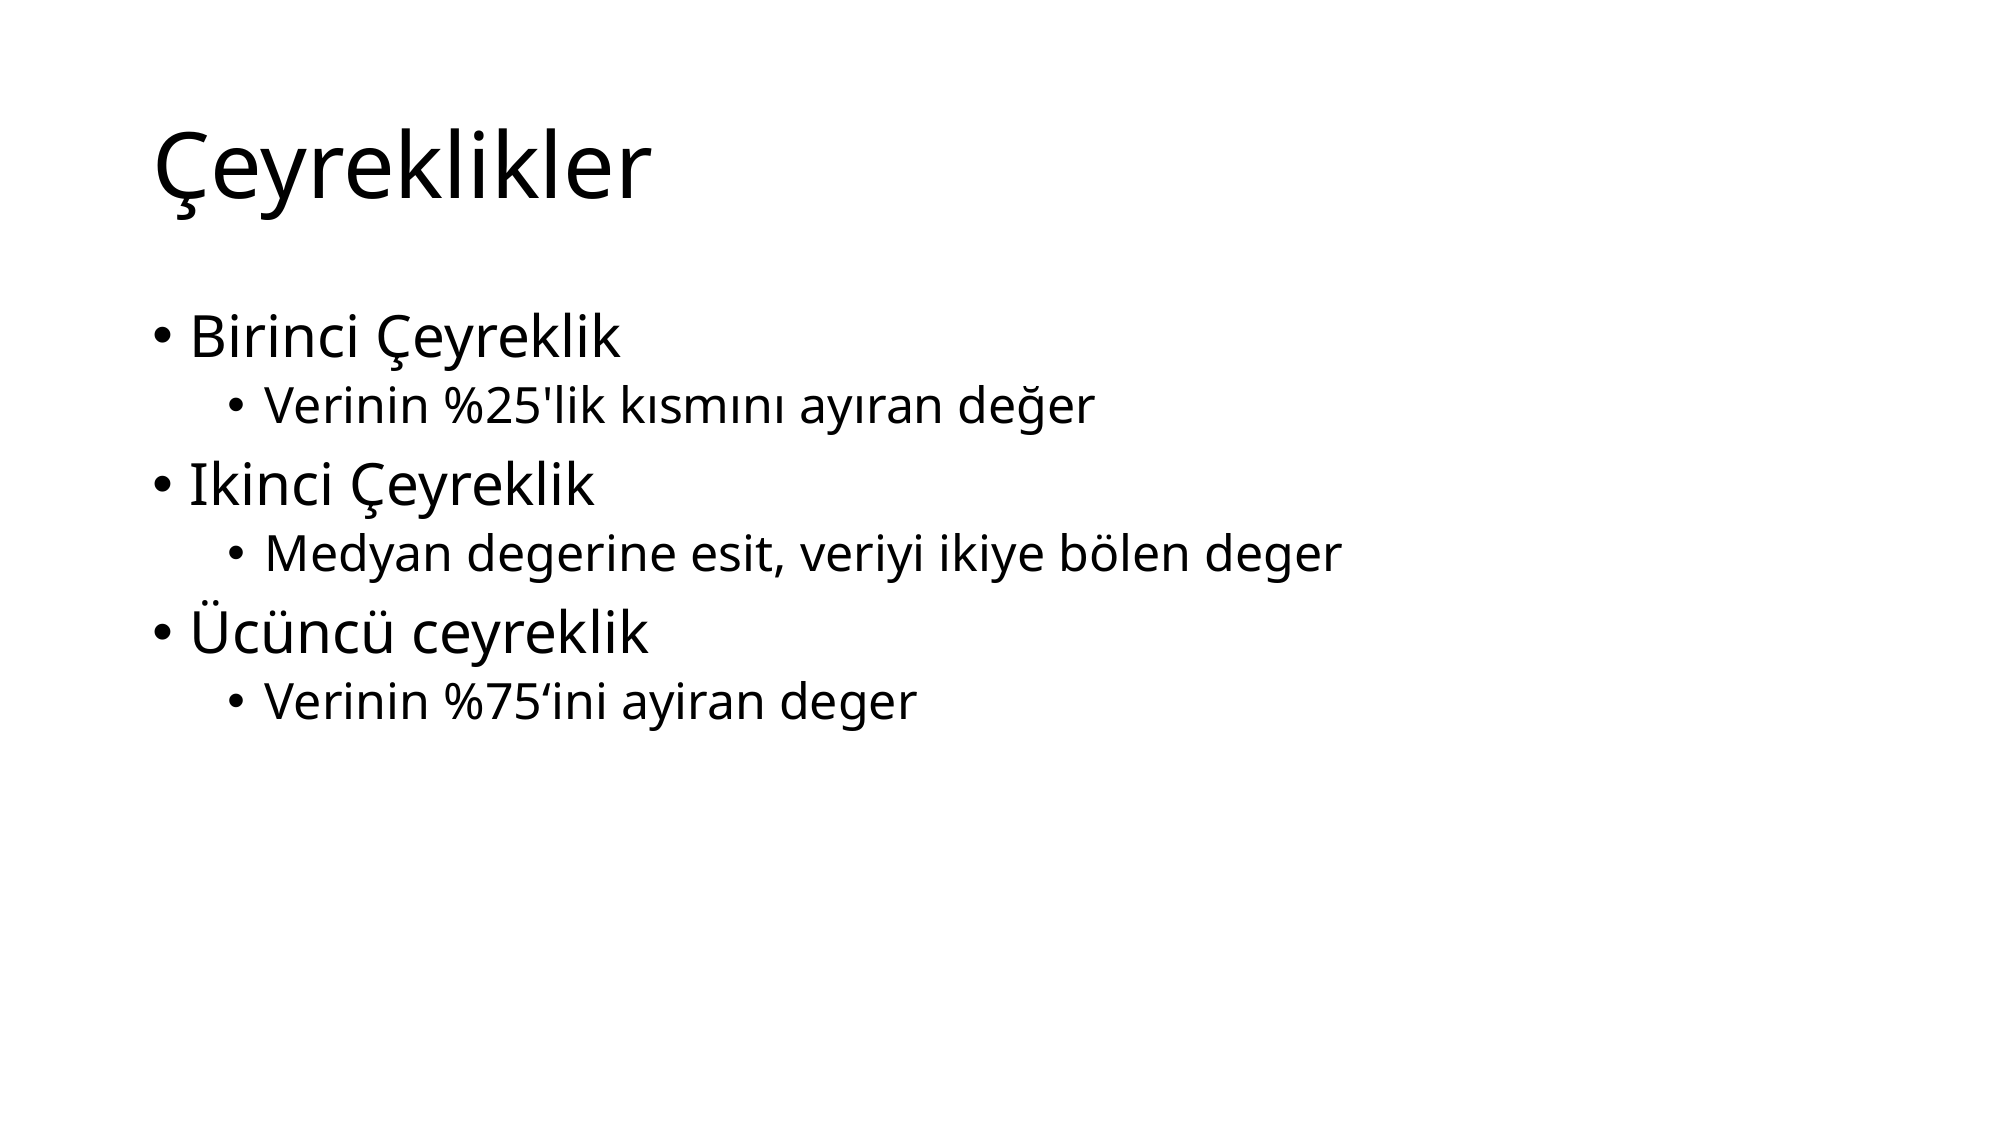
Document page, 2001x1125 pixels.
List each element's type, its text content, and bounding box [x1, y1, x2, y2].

title Çeyreklikler [137, 59, 1863, 278]
list Birinci Çeyreklik Verinin %25'lik kısmını ayıran değer Ikinci Çeyreklik Medyan degerine esit, veriyi ikiye bölen deger Ücüncü ceyreklik Verinin %75‘ini ayiran deger [137, 299, 1863, 1014]
